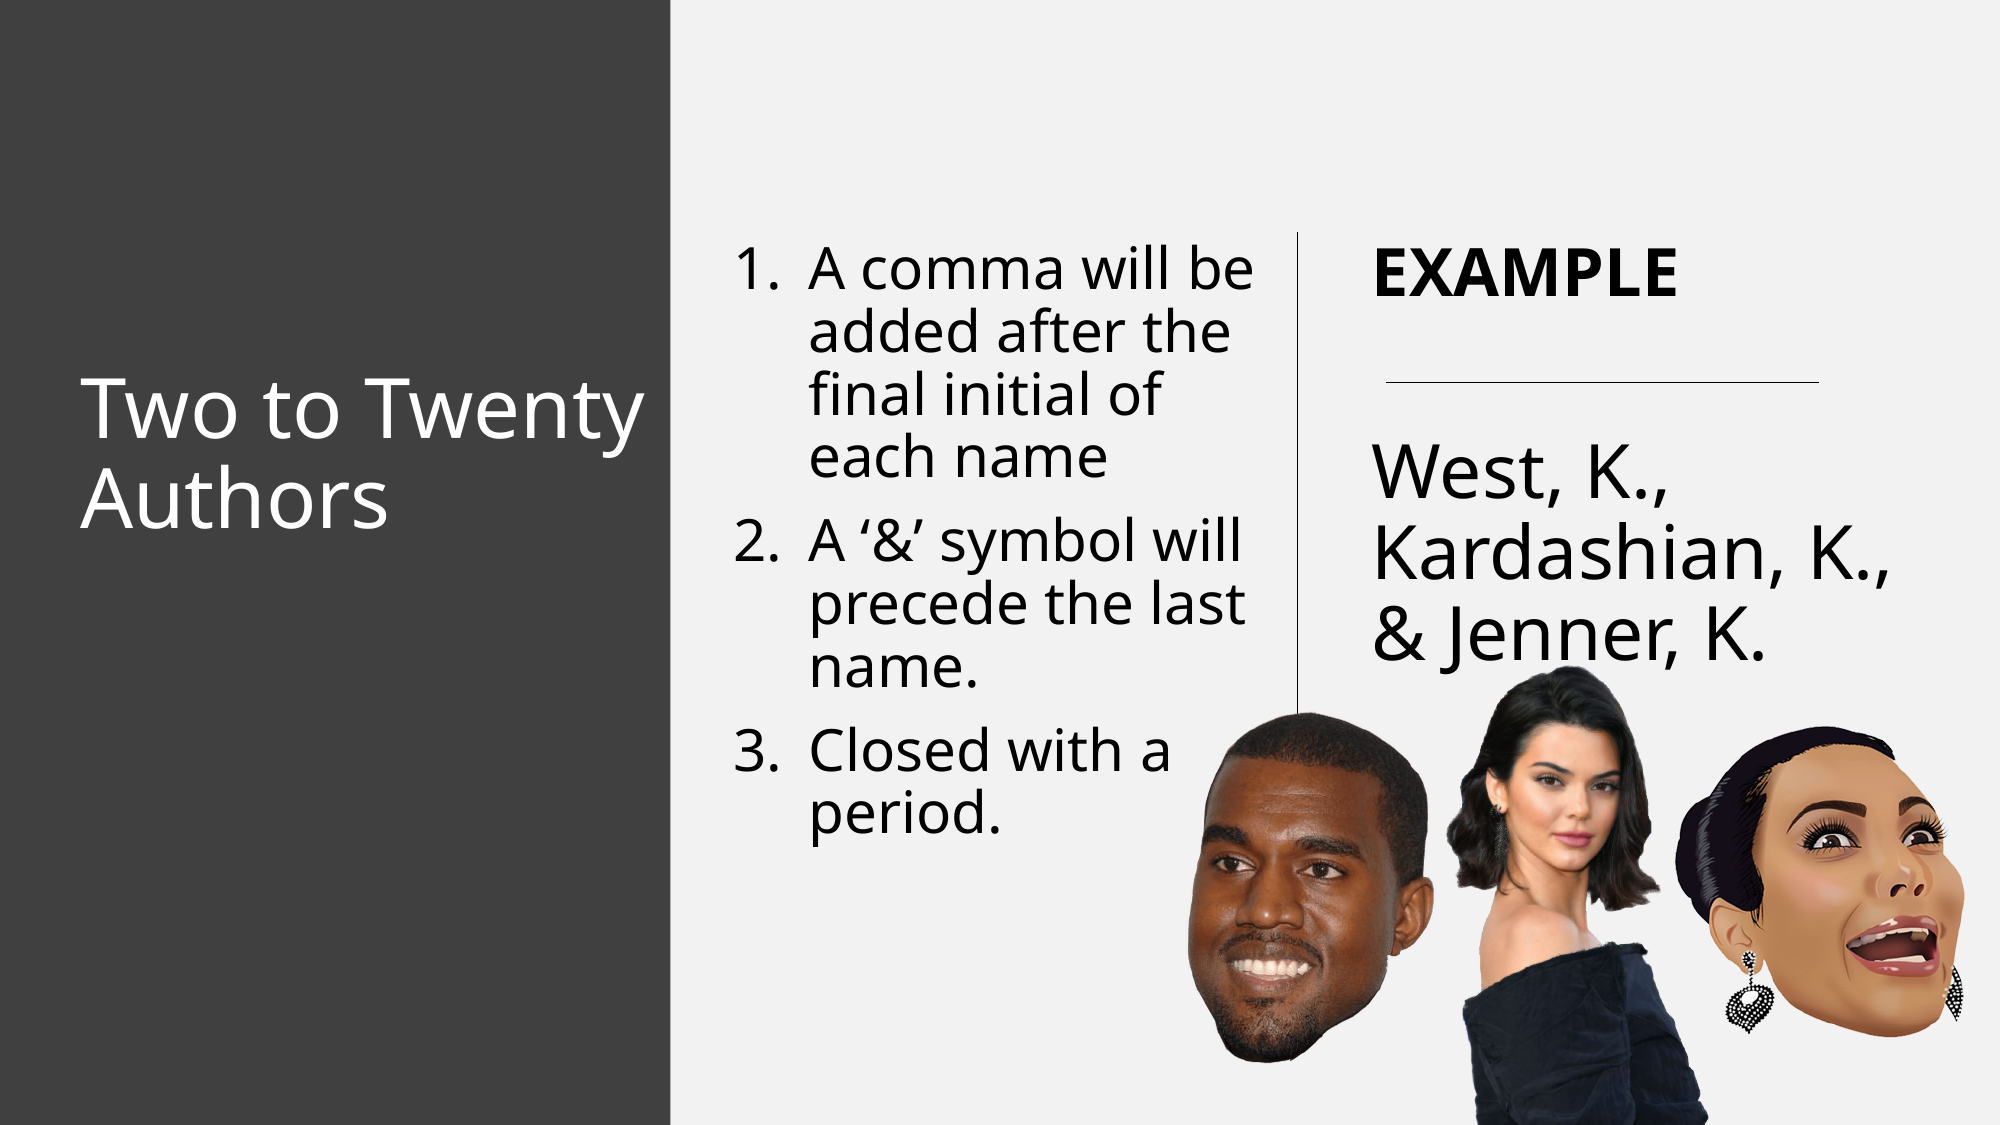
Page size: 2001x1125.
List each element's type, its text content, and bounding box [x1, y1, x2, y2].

text_box West, K., Kardashian, K., & Jenner, K. [1356, 426, 1936, 686]
picture [1106, 582, 2000, 1125]
list EXAMPLE [1356, 231, 1907, 353]
title Two to Twenty Authors [0, 0, 671, 1125]
list A comma will be added after the final initial of each name A ‘&’ symbol will precede the last name. Closed with a period. [718, 231, 1297, 948]
